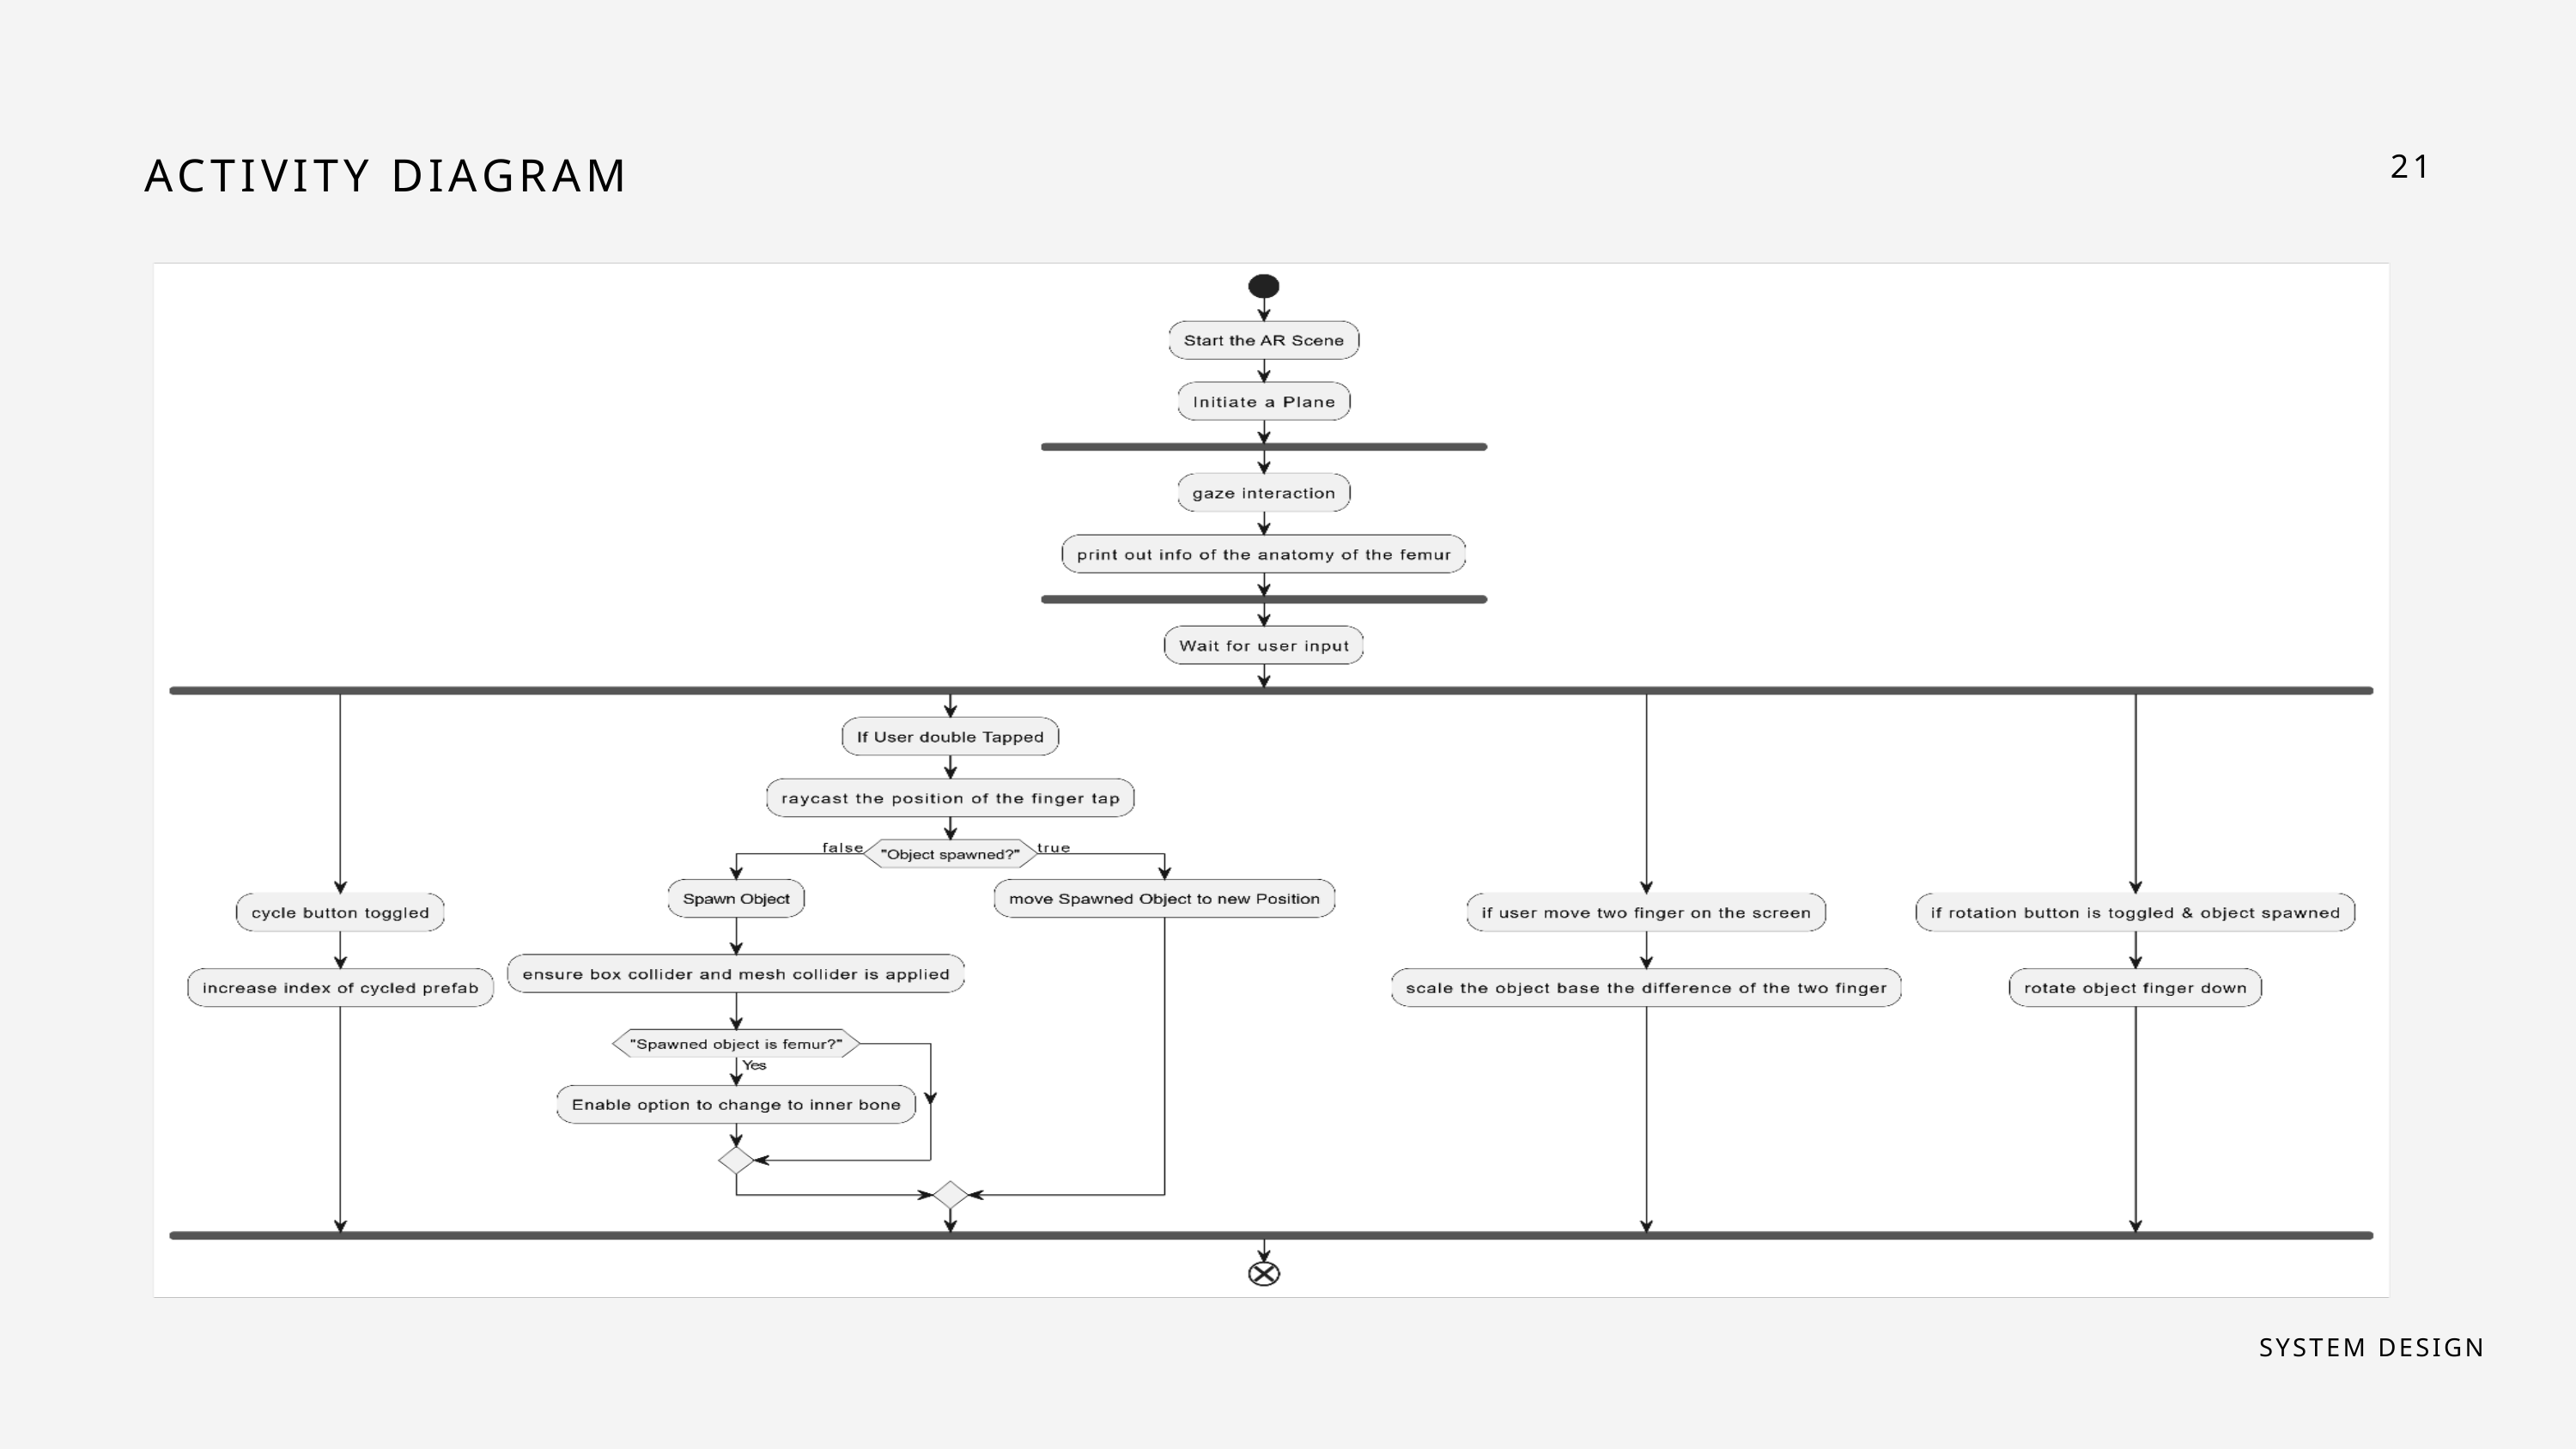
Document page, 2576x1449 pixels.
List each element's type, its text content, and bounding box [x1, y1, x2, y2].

text_box 21 [2276, 139, 2432, 185]
text_box SYSTEM DESIGN [1877, 1326, 2485, 1362]
picture [139, 252, 2405, 1310]
text_box ACTIVITY DIAGRAM [144, 137, 817, 201]
